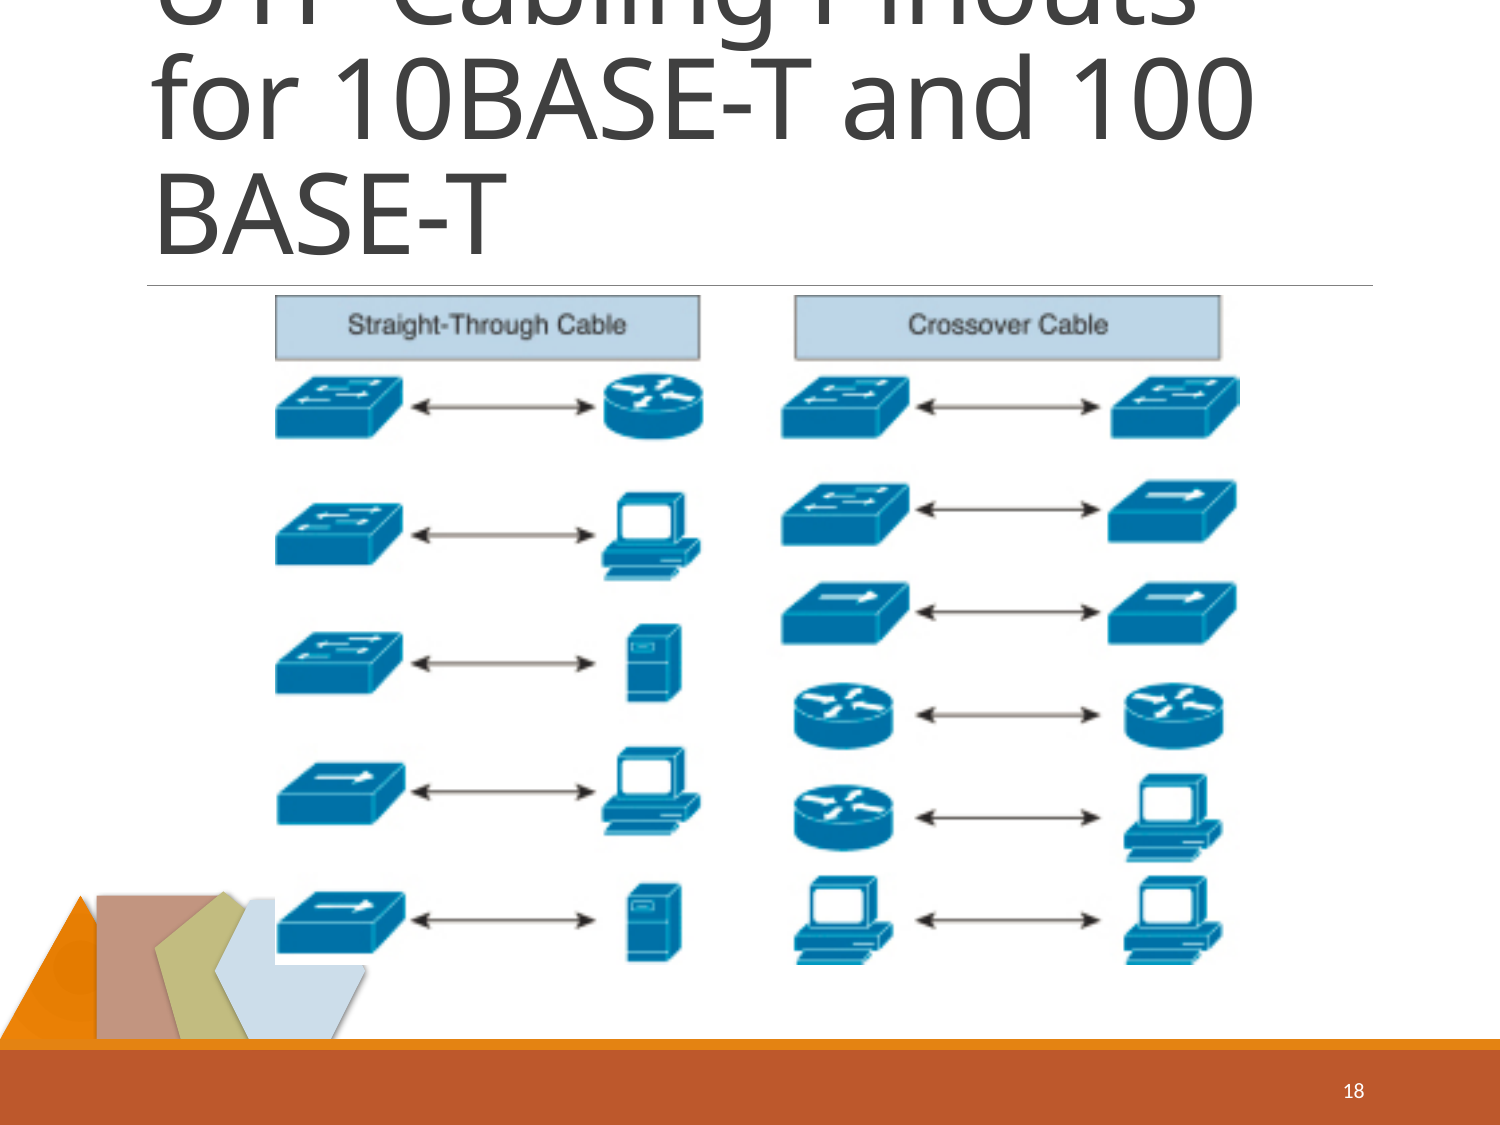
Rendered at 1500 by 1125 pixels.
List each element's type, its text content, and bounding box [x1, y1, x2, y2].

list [274, 294, 1241, 966]
title UTP Cabling Pinouts for 10BASE-T and 100 BASE-T [135, 47, 1373, 285]
slide_number 18 [1218, 1059, 1380, 1120]
